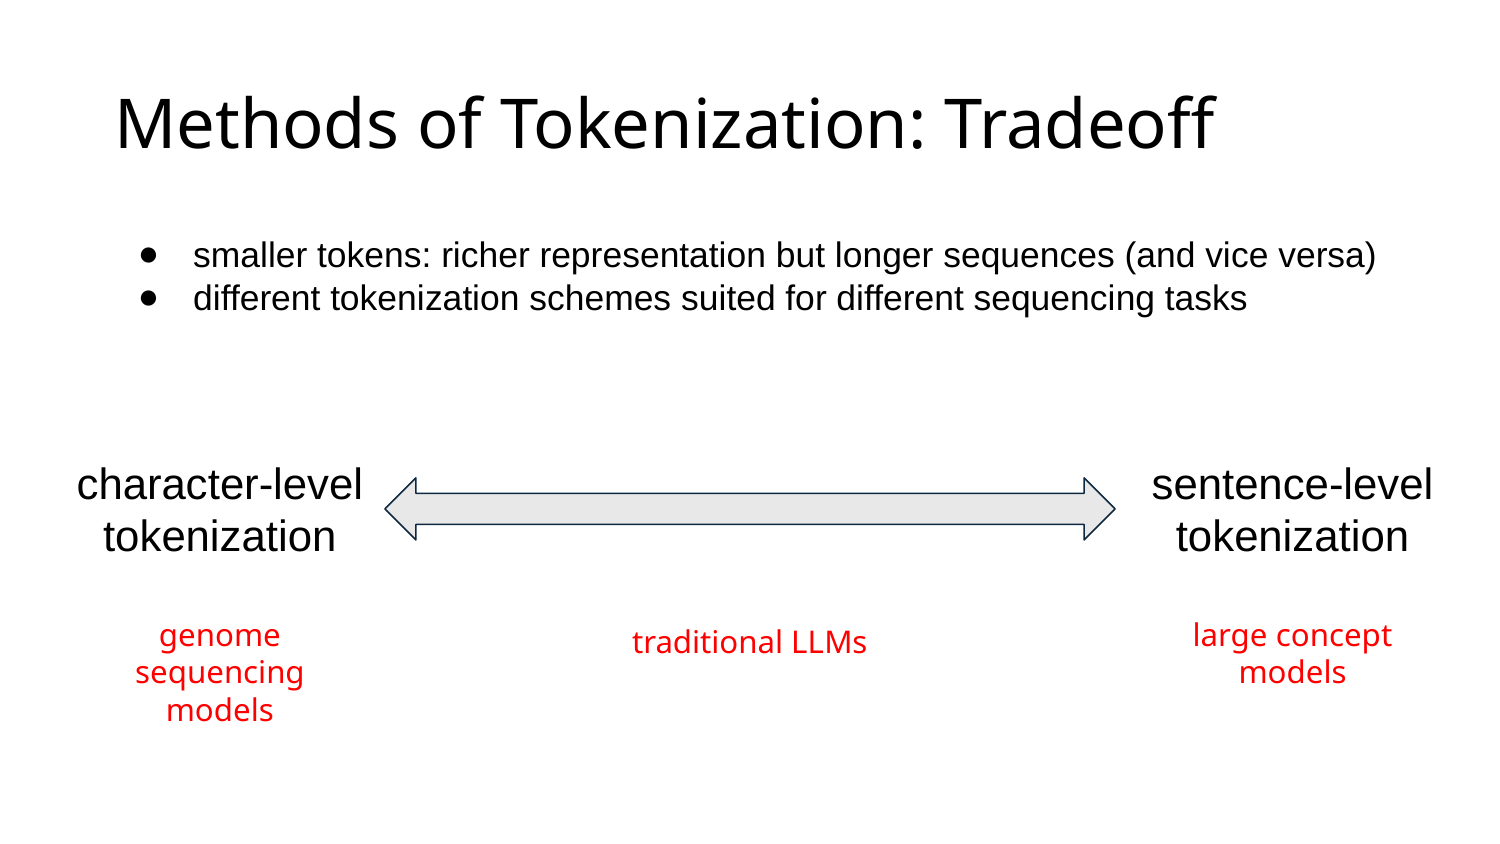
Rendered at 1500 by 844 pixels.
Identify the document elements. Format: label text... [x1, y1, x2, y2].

text_box large concept models [1148, 600, 1437, 705]
text_box [385, 477, 1116, 540]
text_box genome sequencing models [70, 600, 370, 743]
title Methods of Tokenization: Tradeoff [103, 44, 1397, 208]
text_box sentence-level tokenization [1127, 440, 1458, 576]
text_box traditional LLMs [600, 607, 900, 675]
text_box character-level tokenization [55, 440, 385, 576]
text_box smaller tokens: richer representation but longer sequences (and vice versa) different tokenization schemes suited for different sequencing tasks [103, 217, 1397, 320]
